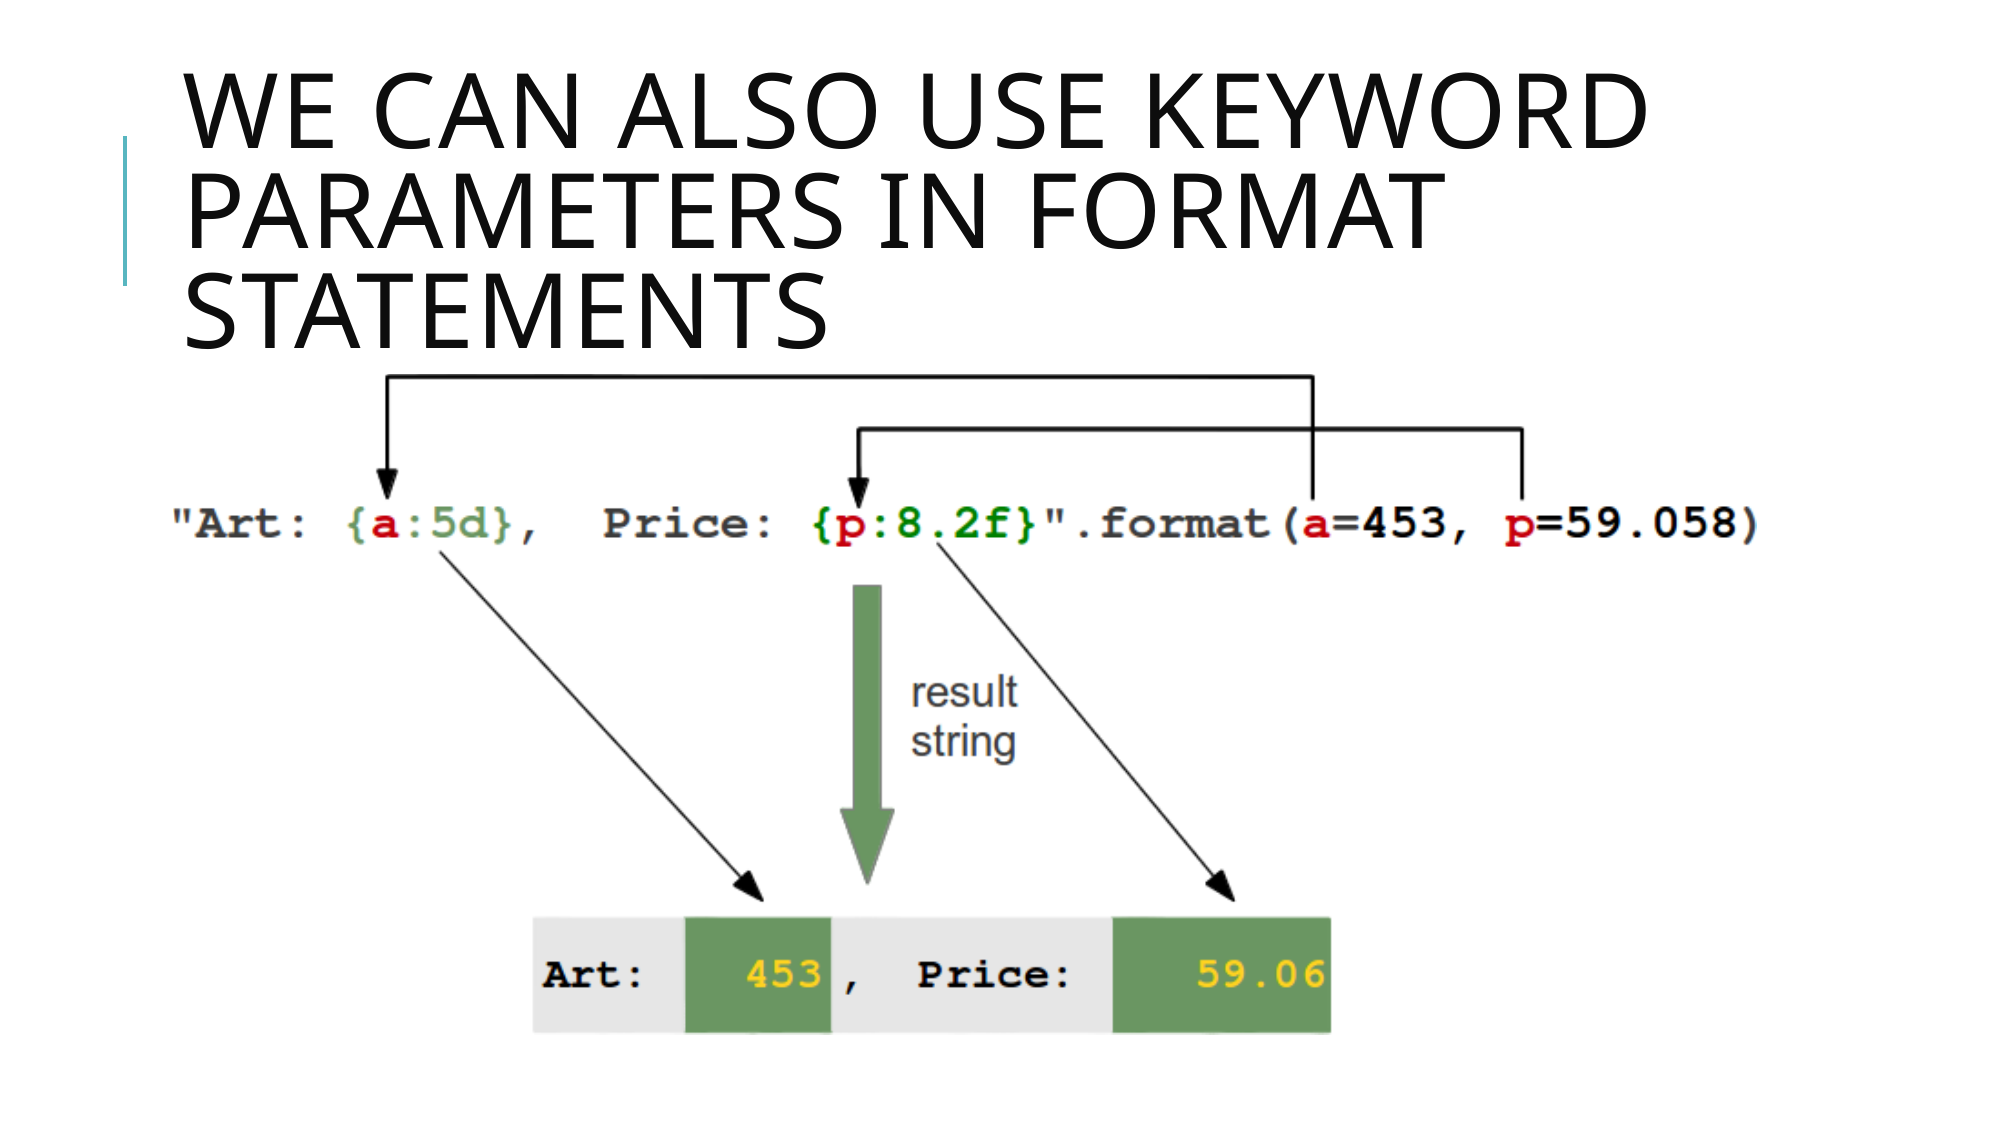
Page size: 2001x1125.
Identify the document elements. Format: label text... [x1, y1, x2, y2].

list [173, 374, 1758, 1036]
title We can also use keyword parameters in format statements [168, 96, 1763, 342]
